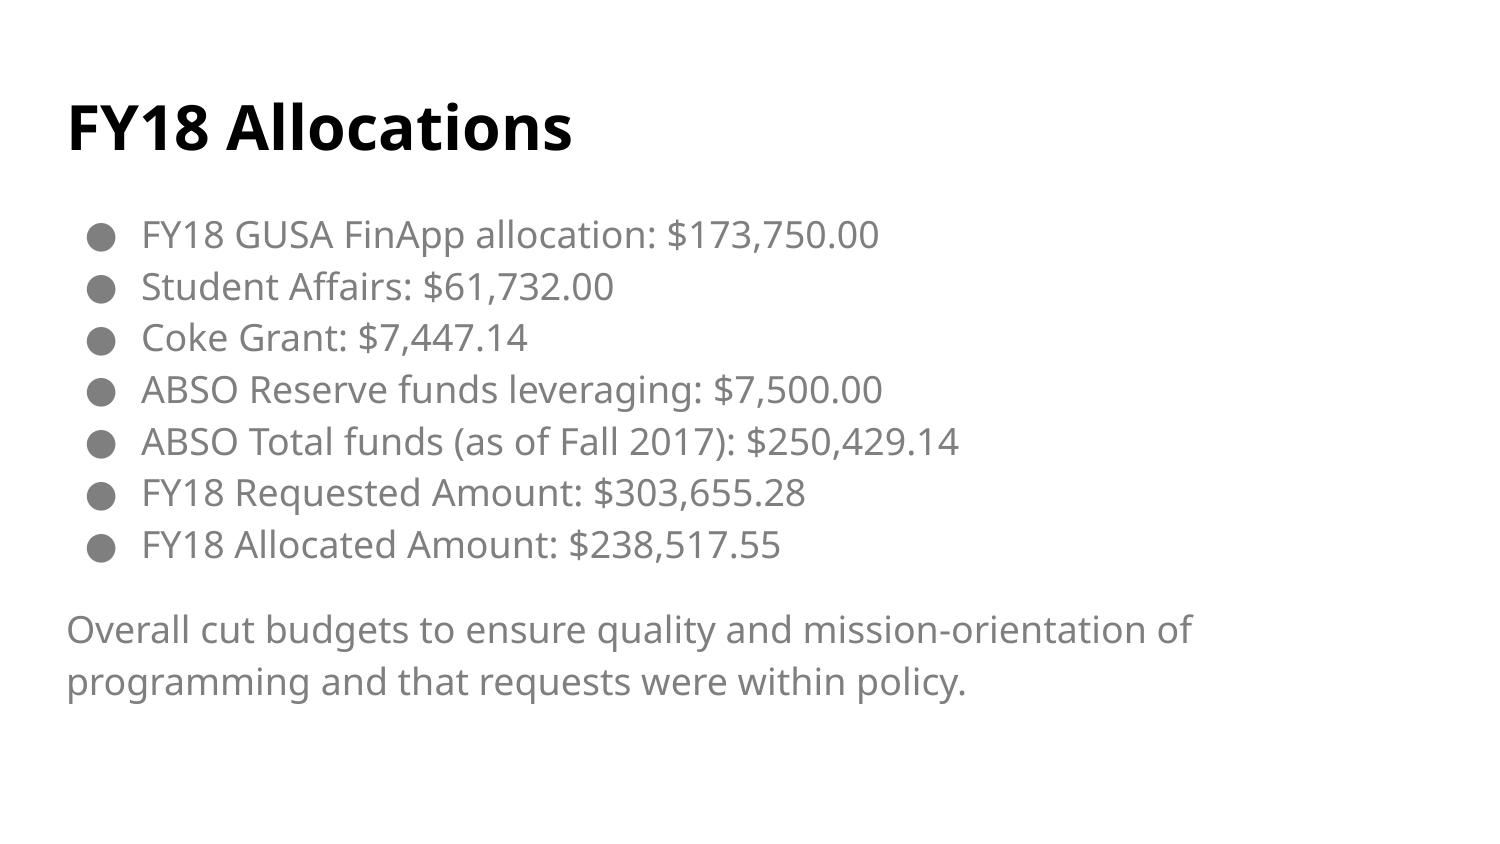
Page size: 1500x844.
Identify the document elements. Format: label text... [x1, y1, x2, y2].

title FY18 Allocations [51, 72, 1449, 176]
list FY18 GUSA FinApp allocation: $173,750.00 Student Affairs: $61,732.00 Coke Grant: $7,447.14 ABSO Reserve funds leveraging: $7,500.00 ABSO Total funds (as of Fall 2017): $250,429.14 FY18 Requested Amount: $303,655.28 FY18 Allocated Amount: $238,517.55 Overall cut budgets to ensure quality and mission-orientation of programming and that requests were within policy. [51, 189, 1449, 750]
